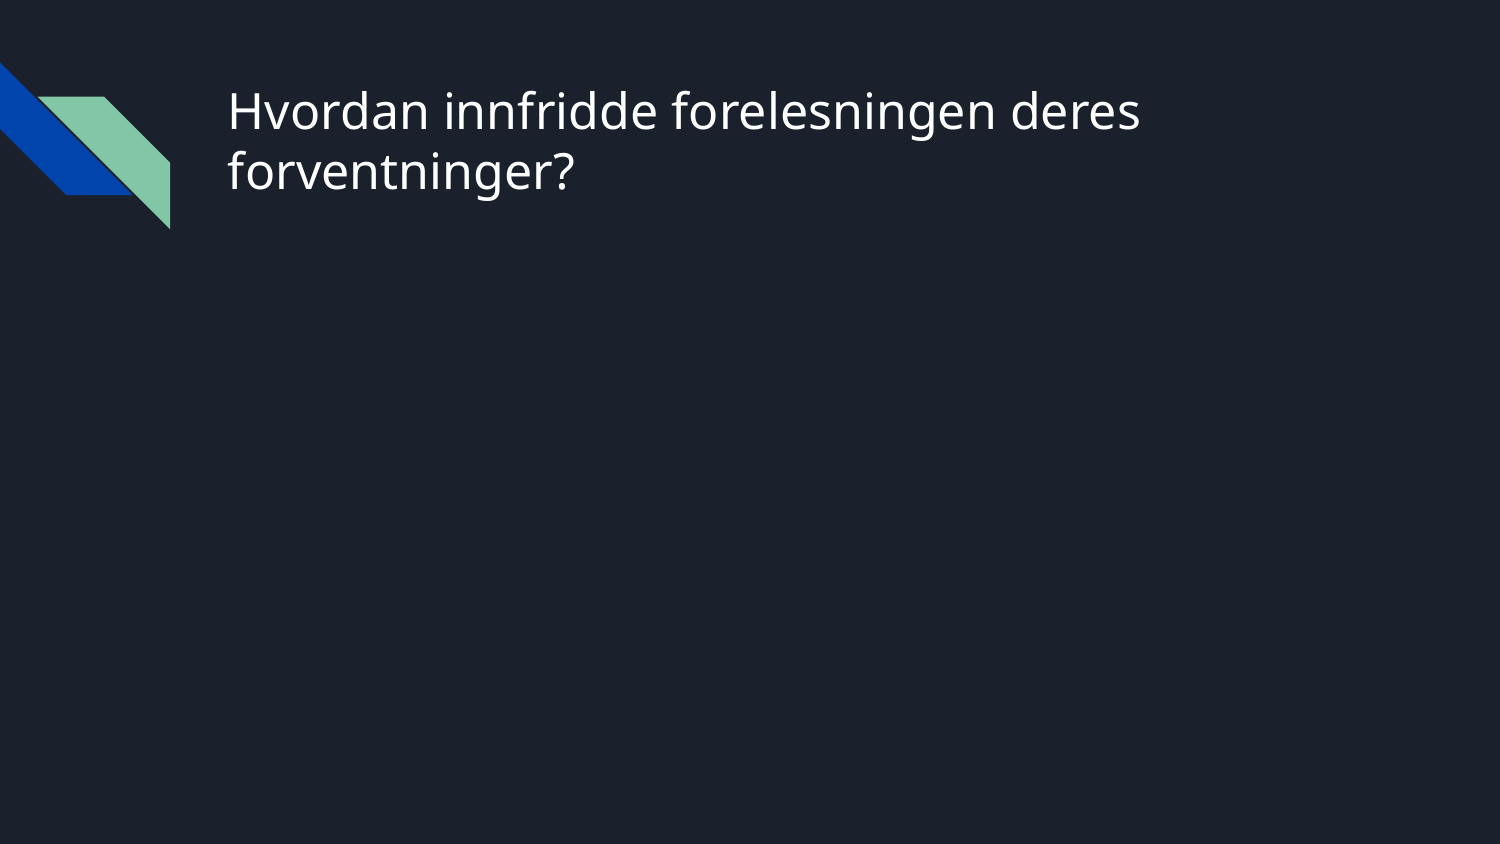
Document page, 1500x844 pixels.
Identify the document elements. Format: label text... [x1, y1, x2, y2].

title Hvordan innfridde forelesningen deres forventninger? [212, 64, 1368, 215]
